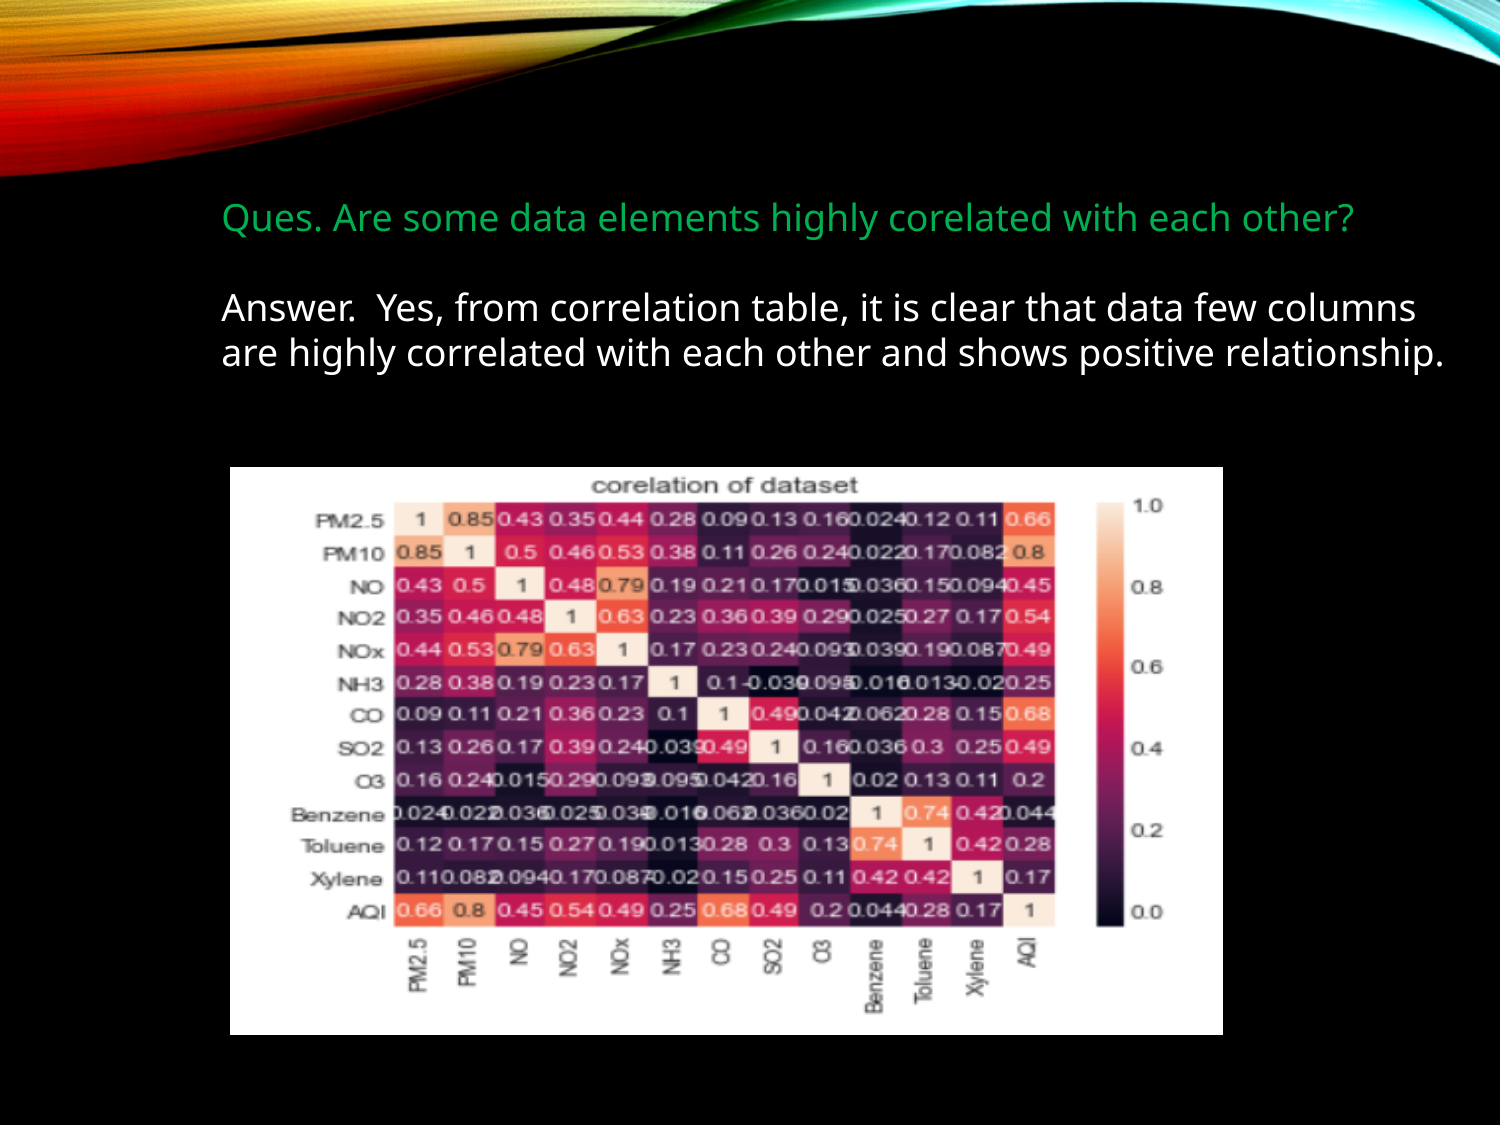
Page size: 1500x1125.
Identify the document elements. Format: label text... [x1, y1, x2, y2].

picture [0, 0, 1500, 178]
picture [229, 467, 1223, 1036]
text_box Ques. Are some data elements highly corelated with each other? Answer. Yes, from correlation table, it is clear that data few columns are highly correlated with each other and shows positive relationship. [206, 186, 1465, 382]
title Correlation [117, 102, 1336, 273]
